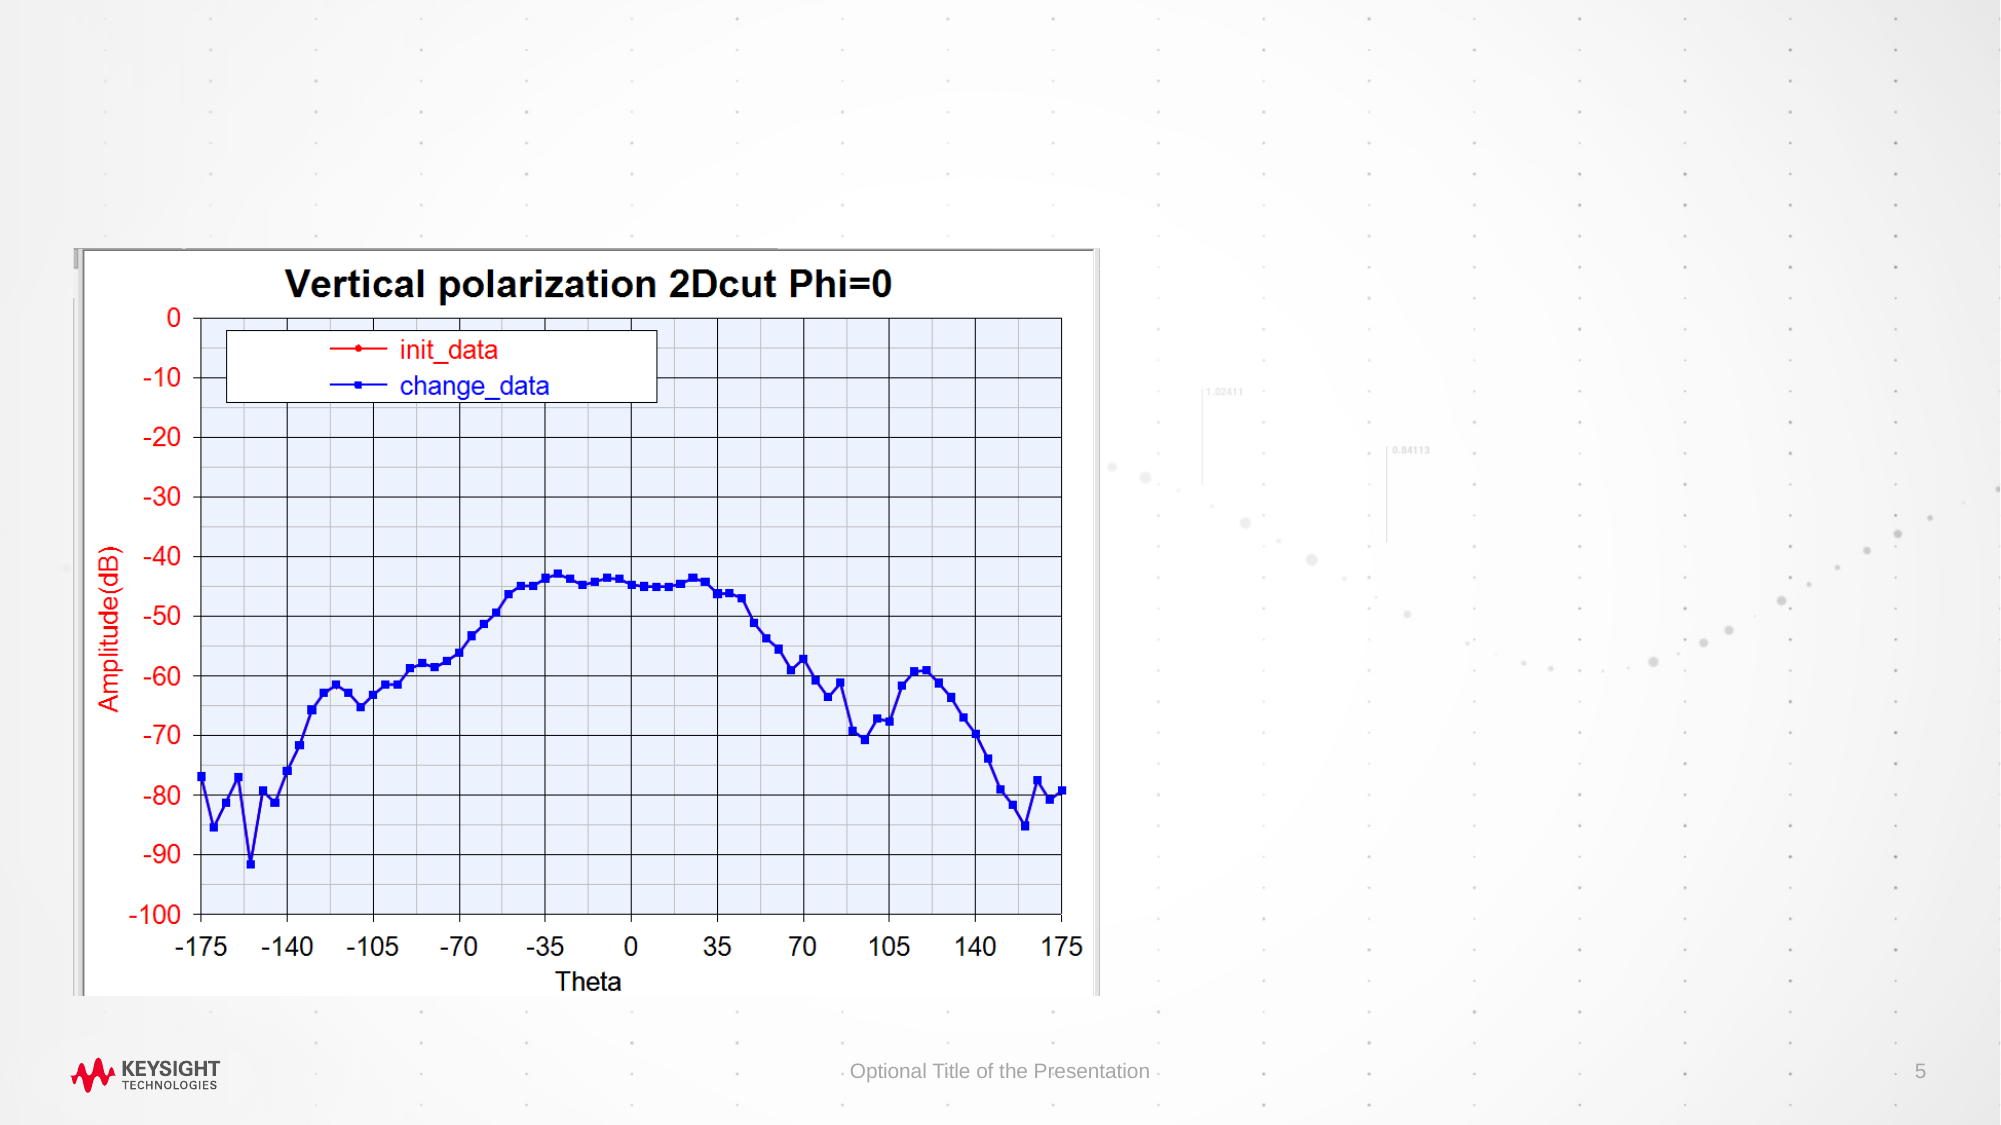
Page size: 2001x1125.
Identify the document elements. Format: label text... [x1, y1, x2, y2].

footer Optional Title of the Presentation [662, 1057, 1338, 1083]
picture [73, 0, 2001, 1125]
